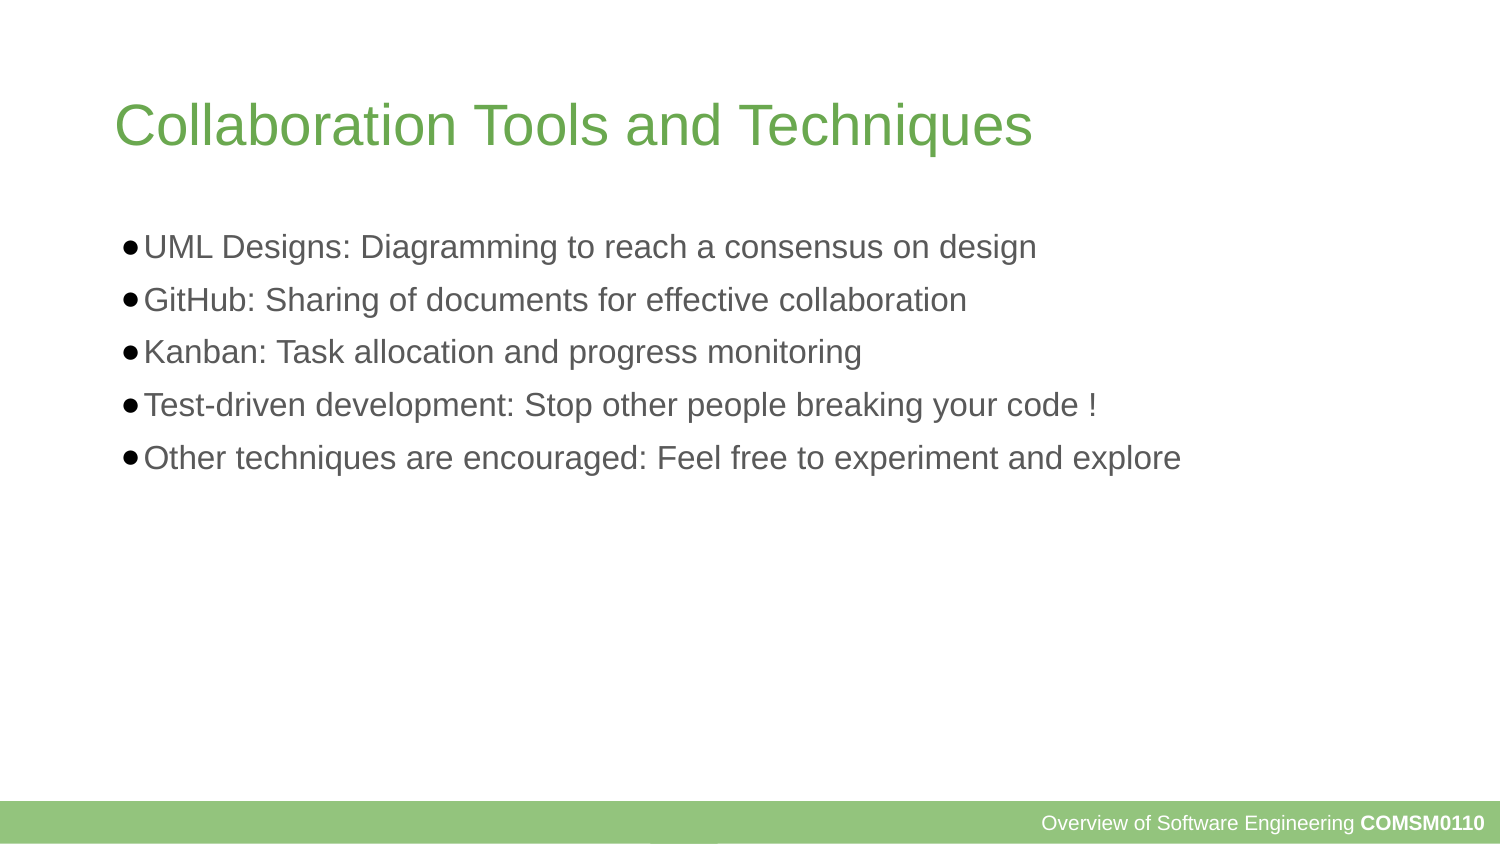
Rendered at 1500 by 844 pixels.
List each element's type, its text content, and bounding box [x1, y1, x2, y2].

title Collaboration Tools and Techniques [103, 44, 1397, 208]
list UML Designs: Diagramming to reach a consensus on design GitHub: Sharing of documents for effective collaboration Kanban: Task allocation and progress monitoring Test-driven development: Stop other people breaking your code ! Other techniques are encouraged: Feel free to experiment and explore [103, 224, 1397, 760]
